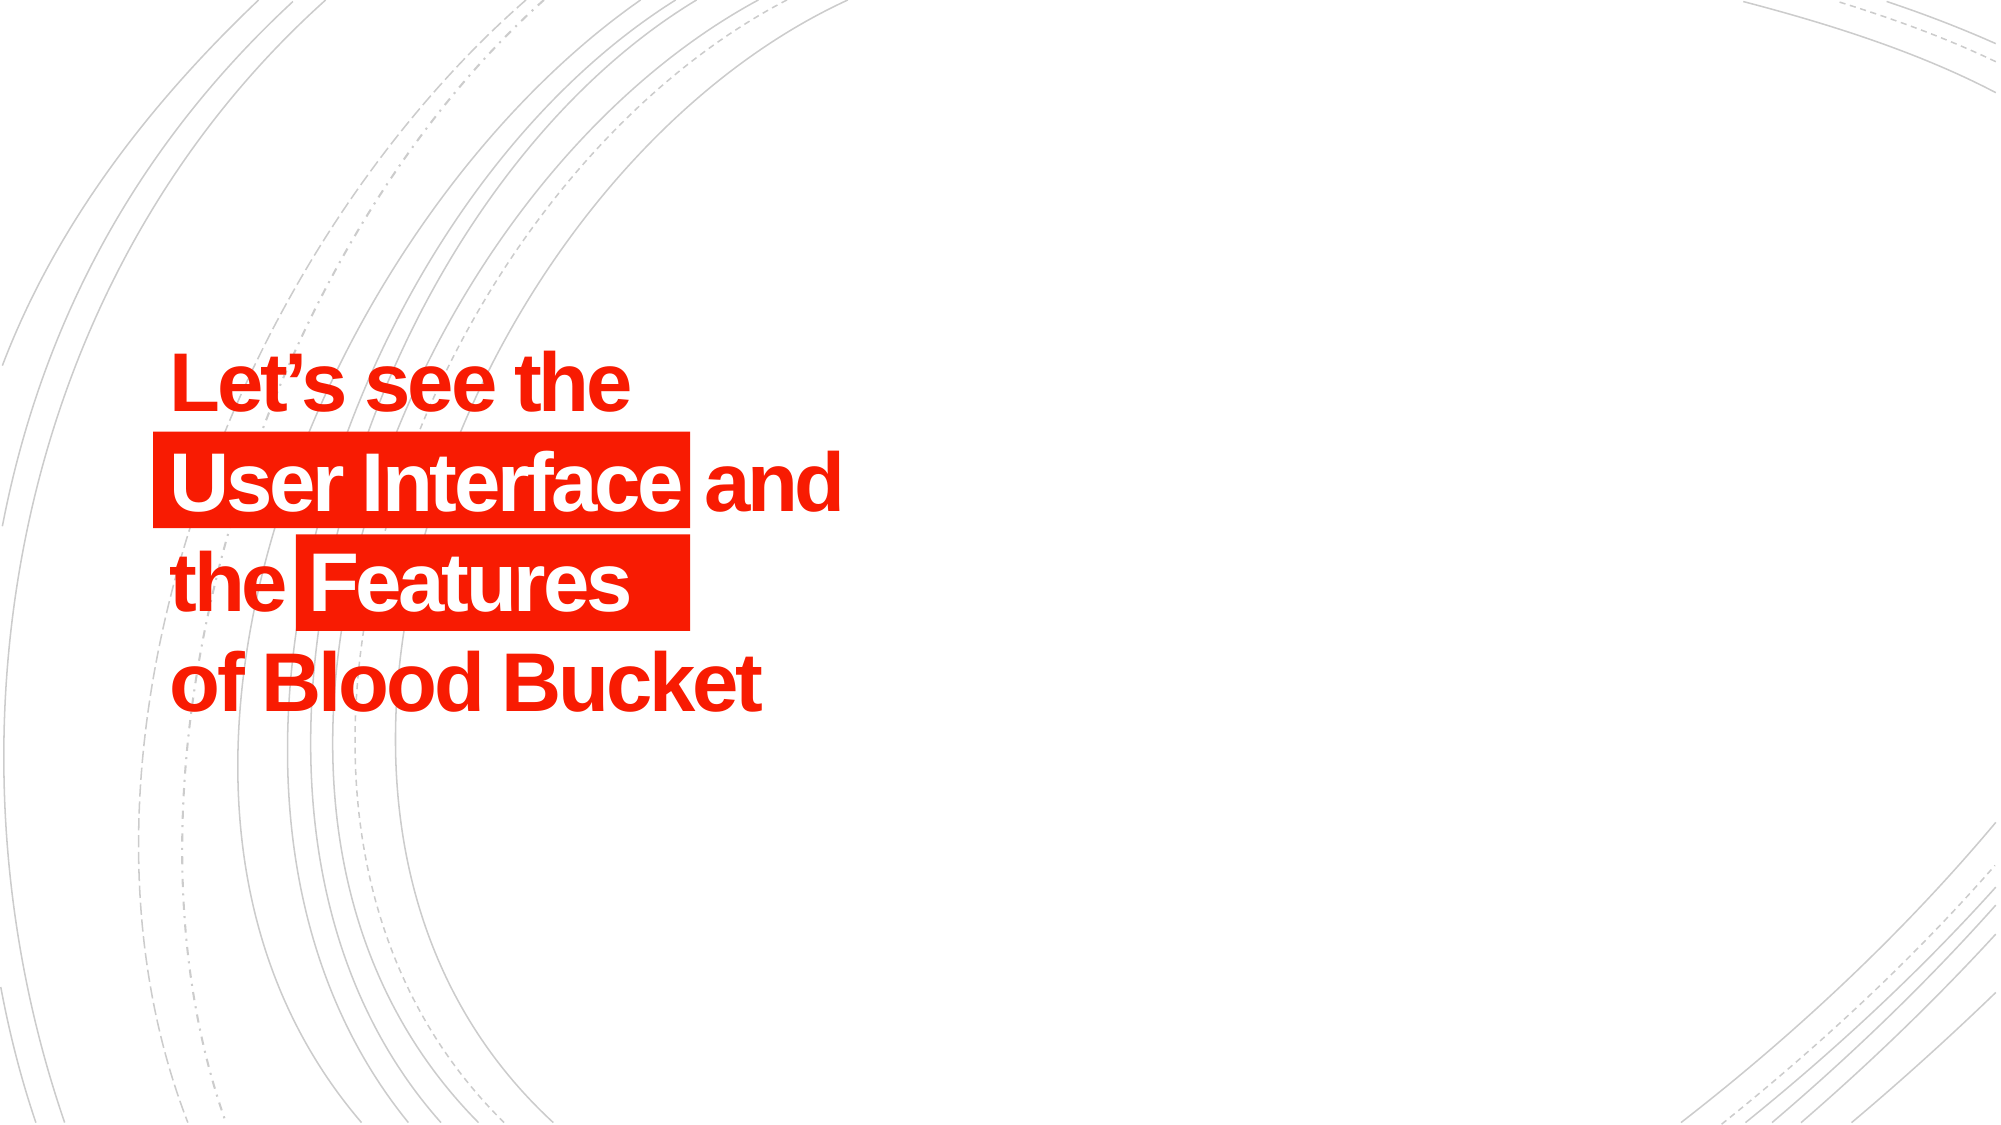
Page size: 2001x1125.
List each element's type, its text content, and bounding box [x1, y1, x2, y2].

title Let’s see the User Interface and the Features of Blood Bucket [131, 174, 1869, 882]
